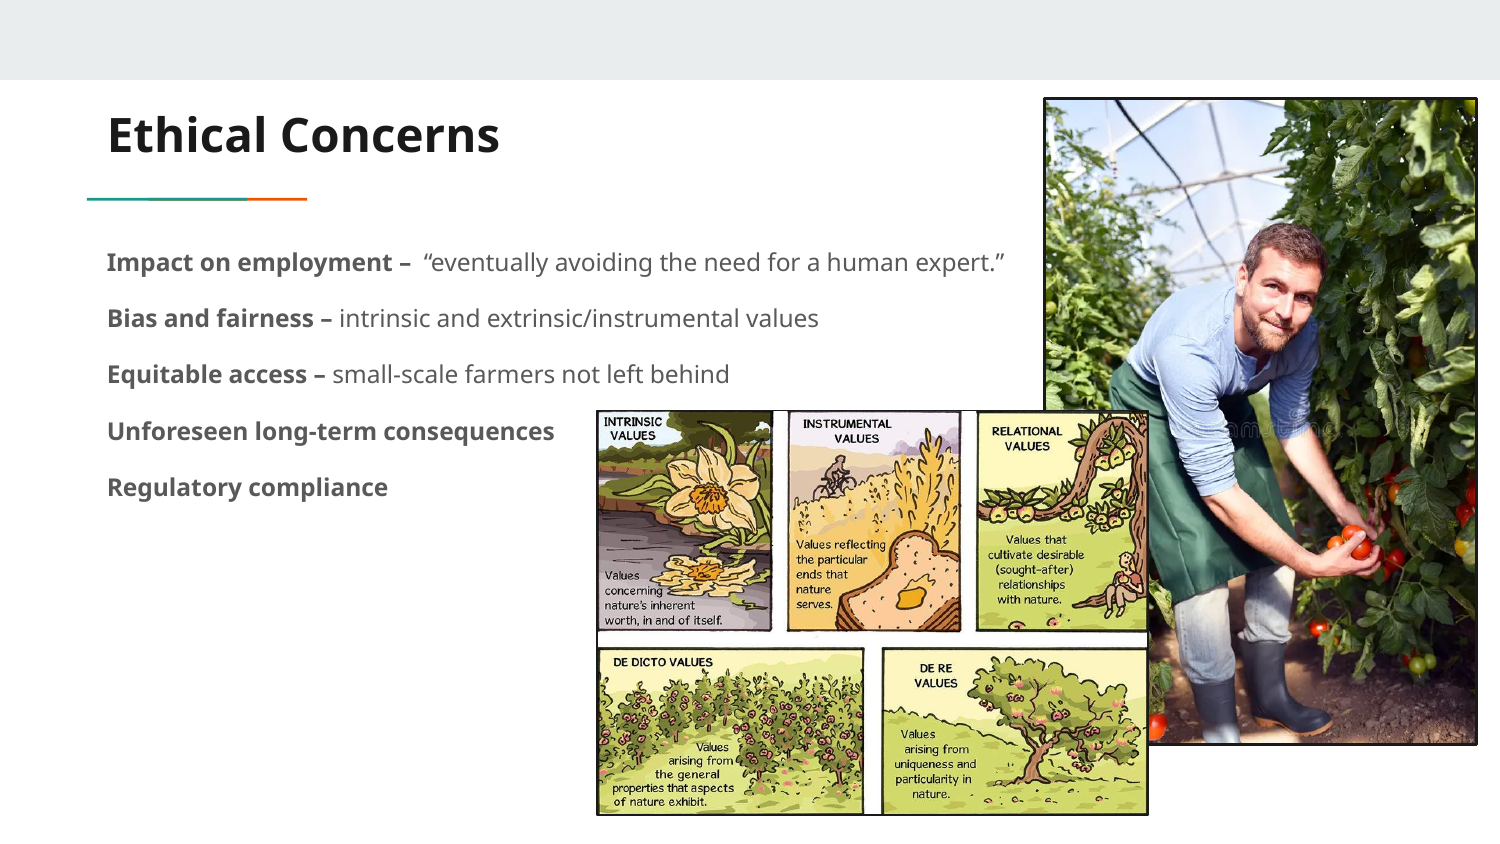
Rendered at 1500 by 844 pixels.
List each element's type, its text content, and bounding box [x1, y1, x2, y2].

title Ethical Concerns [91, 90, 1354, 178]
list Impact on employment – “eventually avoiding the need for a human expert.” Bias and fairness – intrinsic and extrinsic/instrumental values Equitable access – small-scale farmers not left behind Unforeseen long-term consequences Regulatory compliance [91, 227, 1040, 520]
picture [597, 100, 1476, 815]
